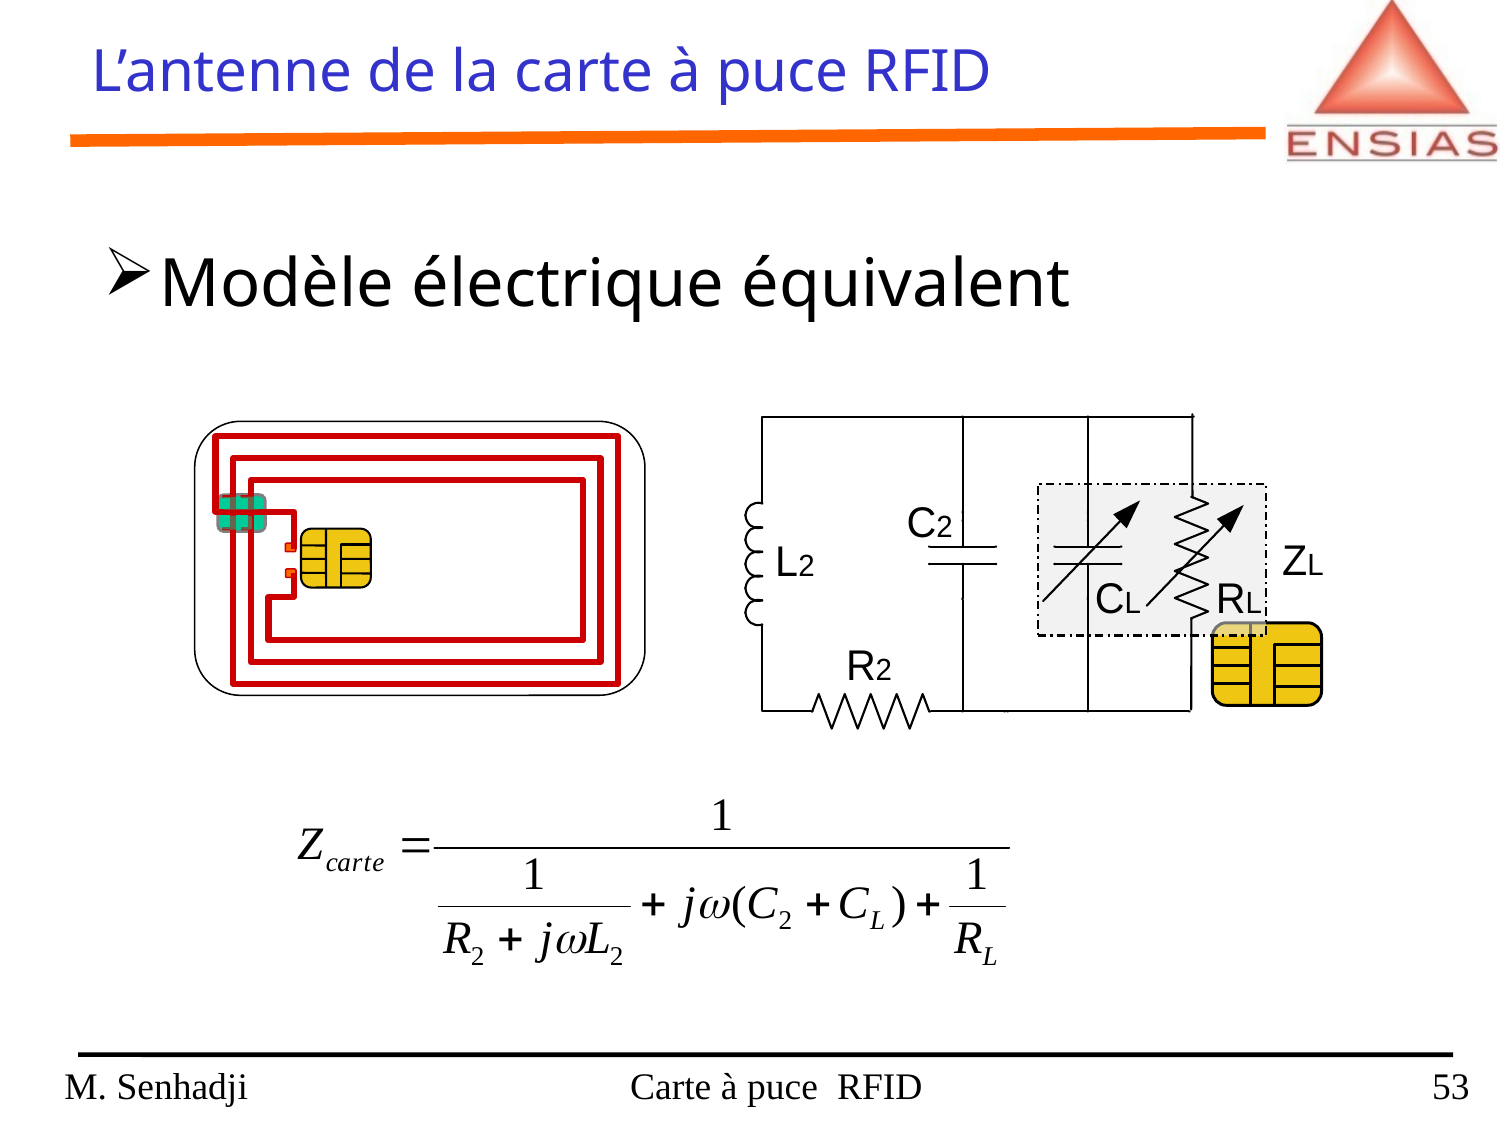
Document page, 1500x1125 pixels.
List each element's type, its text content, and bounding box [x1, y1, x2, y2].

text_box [738, 410, 1353, 735]
list Modèle électrique équivalent [88, 231, 1388, 1006]
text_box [300, 528, 372, 588]
title L’antenne de la carte à puce RFID [76, 23, 1345, 112]
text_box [194, 421, 646, 696]
picture [1284, 0, 1500, 164]
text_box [289, 785, 1033, 977]
